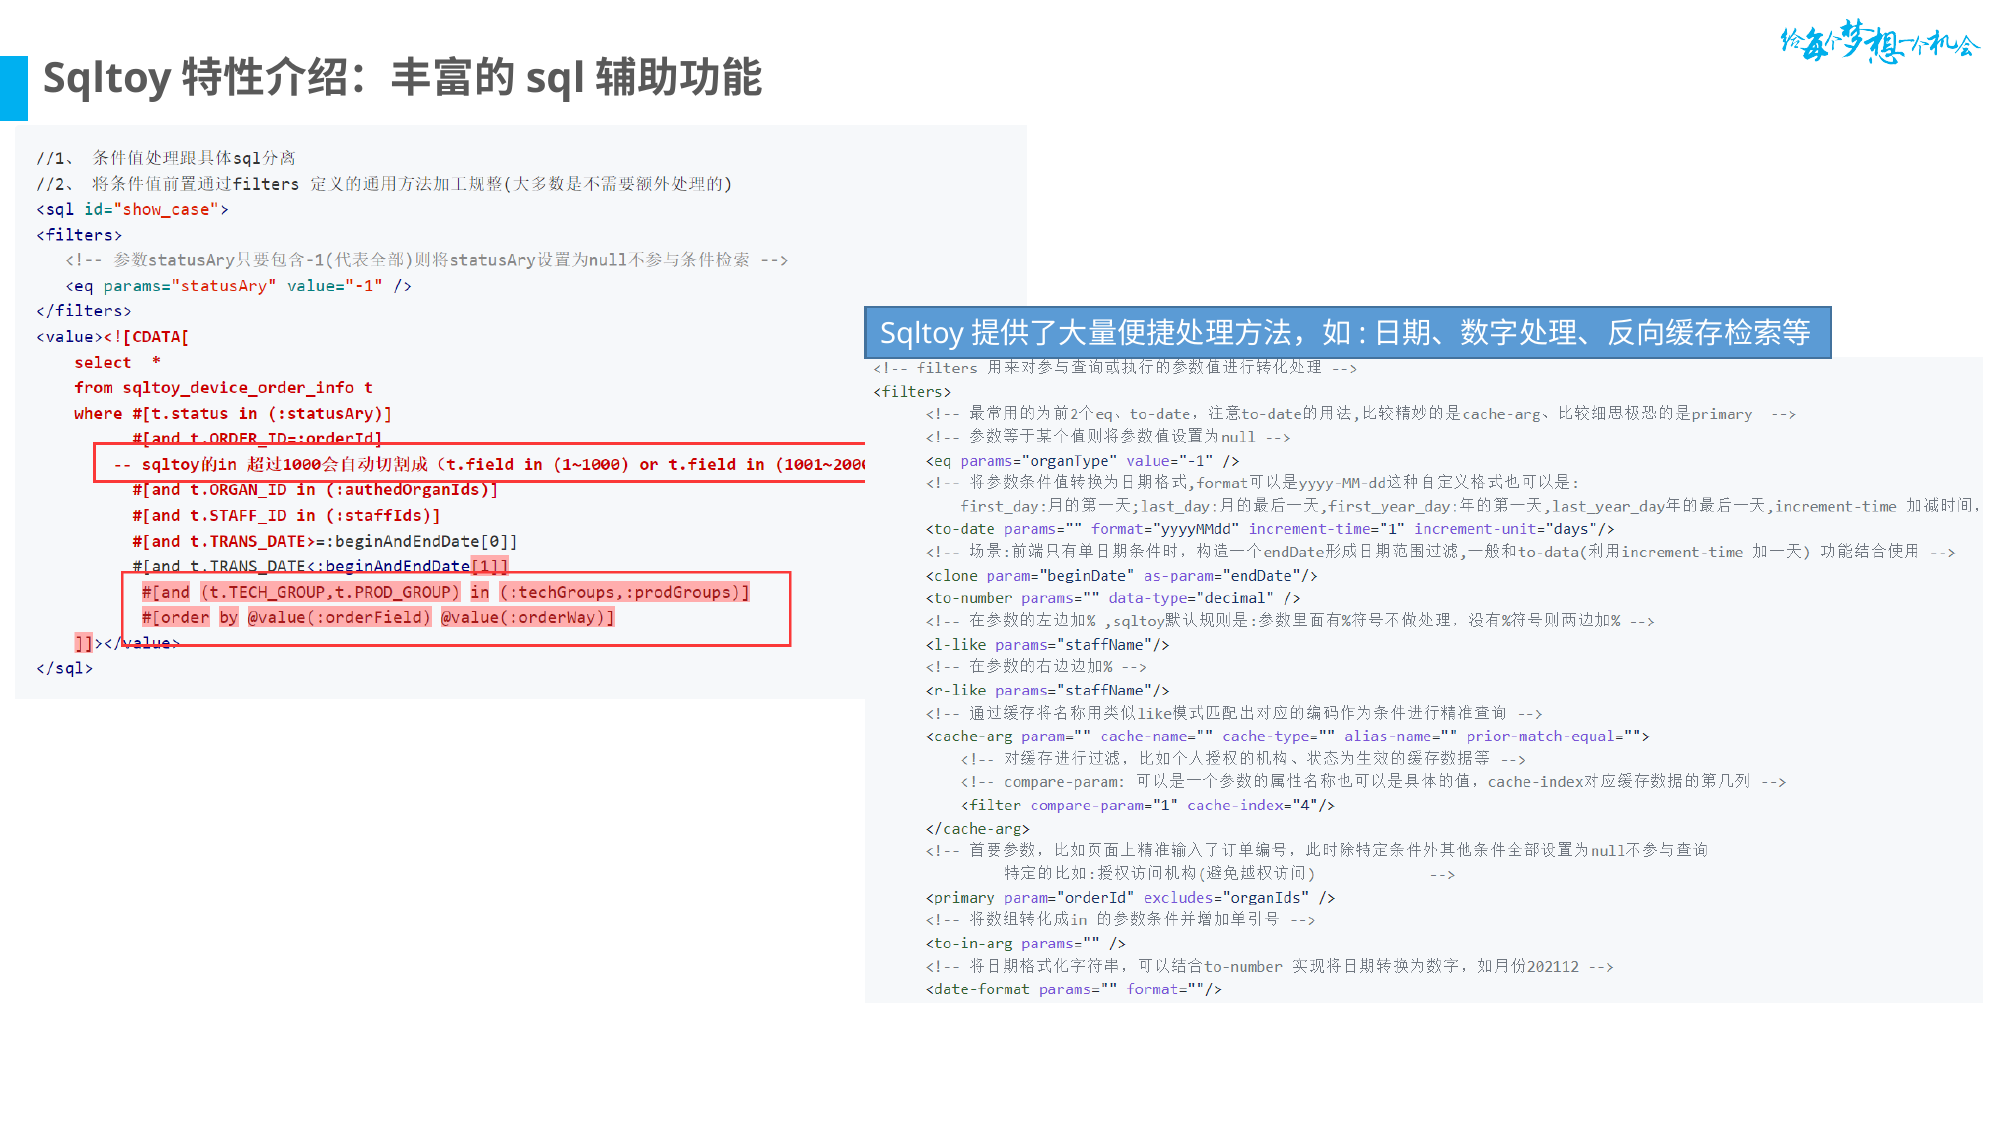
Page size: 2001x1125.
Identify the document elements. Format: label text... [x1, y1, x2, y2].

text_box Sqltoy特性介绍：丰富的sql辅助功能 [28, 43, 1629, 109]
picture [0, 121, 1987, 1004]
text_box Sqltoy提供了大量便捷处理方法，如:日期、数字处理、反向缓存检索等 [1027, 306, 1832, 357]
picture [1775, 15, 1987, 72]
text_box [0, 56, 28, 121]
